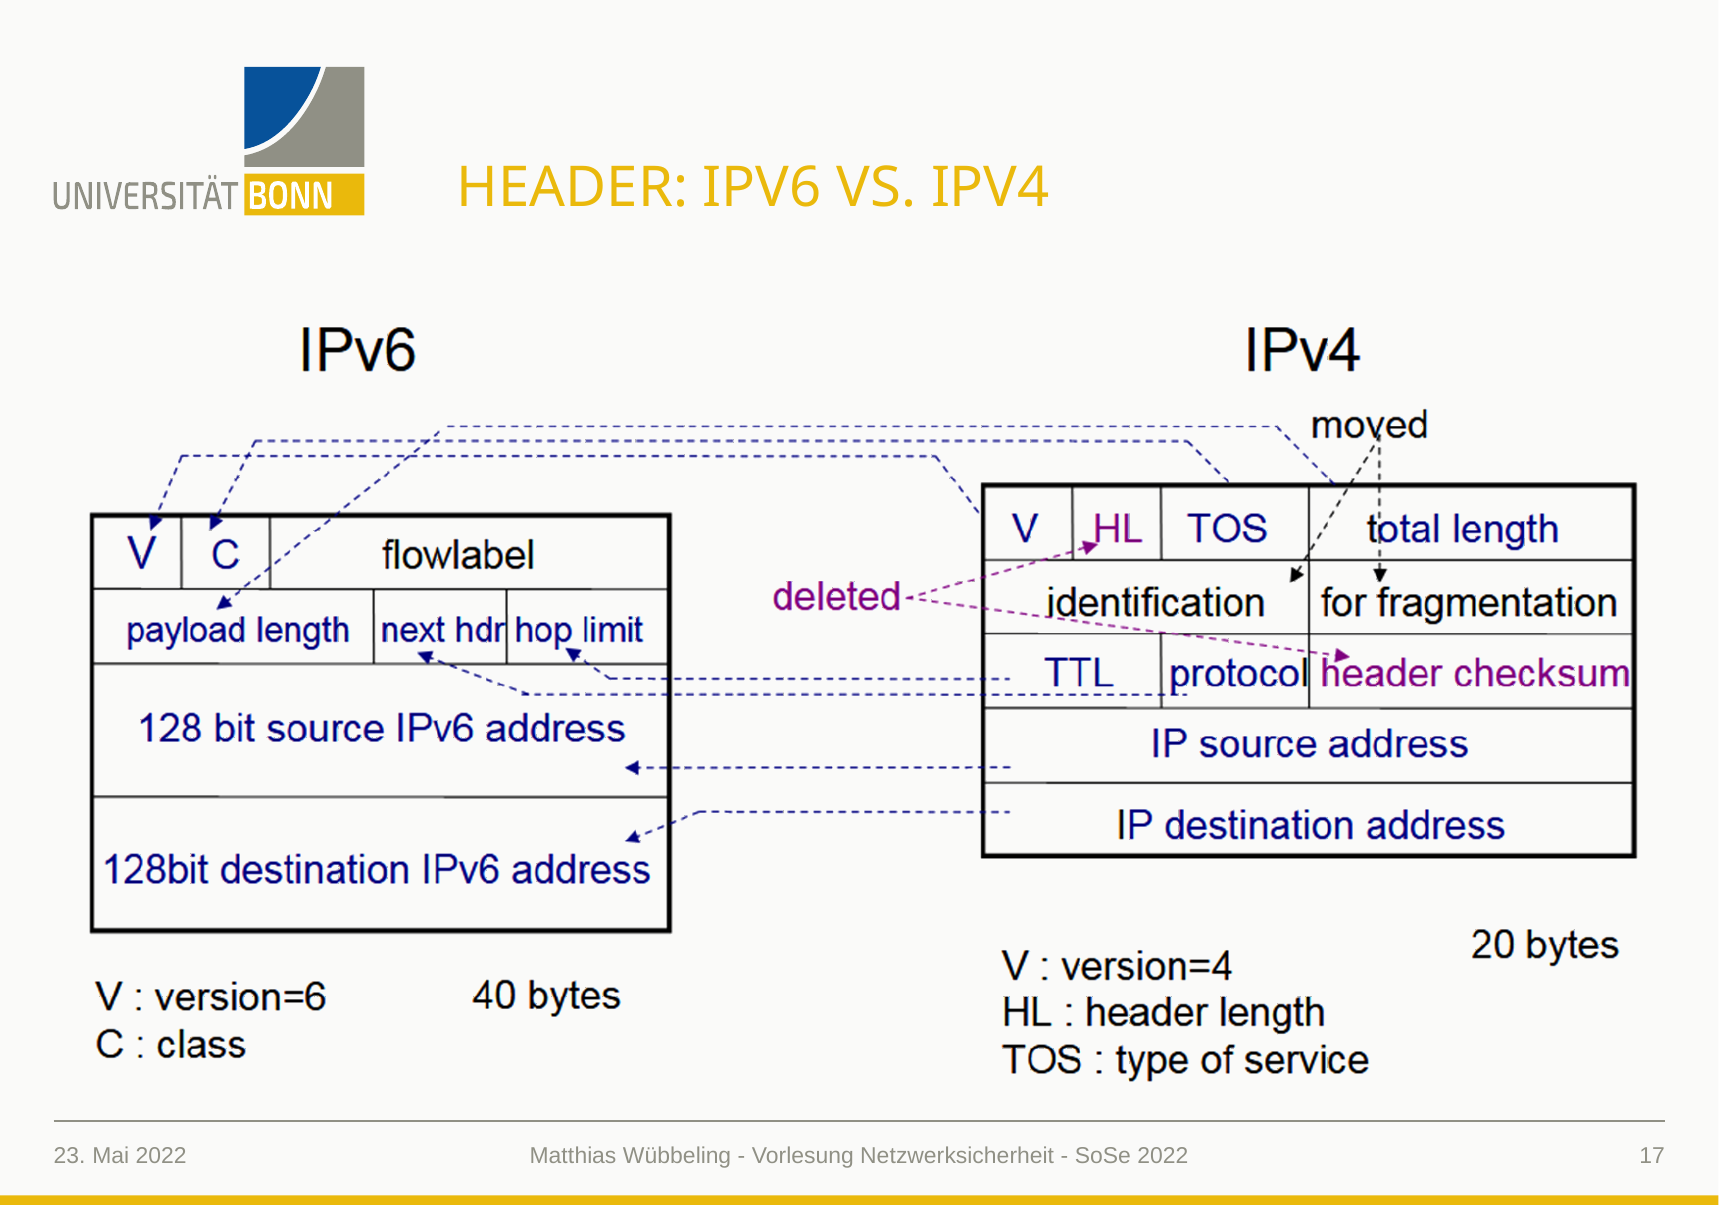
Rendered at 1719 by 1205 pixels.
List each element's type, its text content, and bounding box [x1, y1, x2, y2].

slide_number 23. Mai 2022 [53, 1121, 215, 1189]
title Header: IPv6 vs. IPv4 [456, 67, 1665, 218]
footer Matthias Wübbeling - Vorlesung Netzwerksicherheit - SoSe 2022 [389, 1121, 1329, 1189]
picture [42, 271, 1673, 1100]
slide_number 17 [1557, 1121, 1665, 1189]
